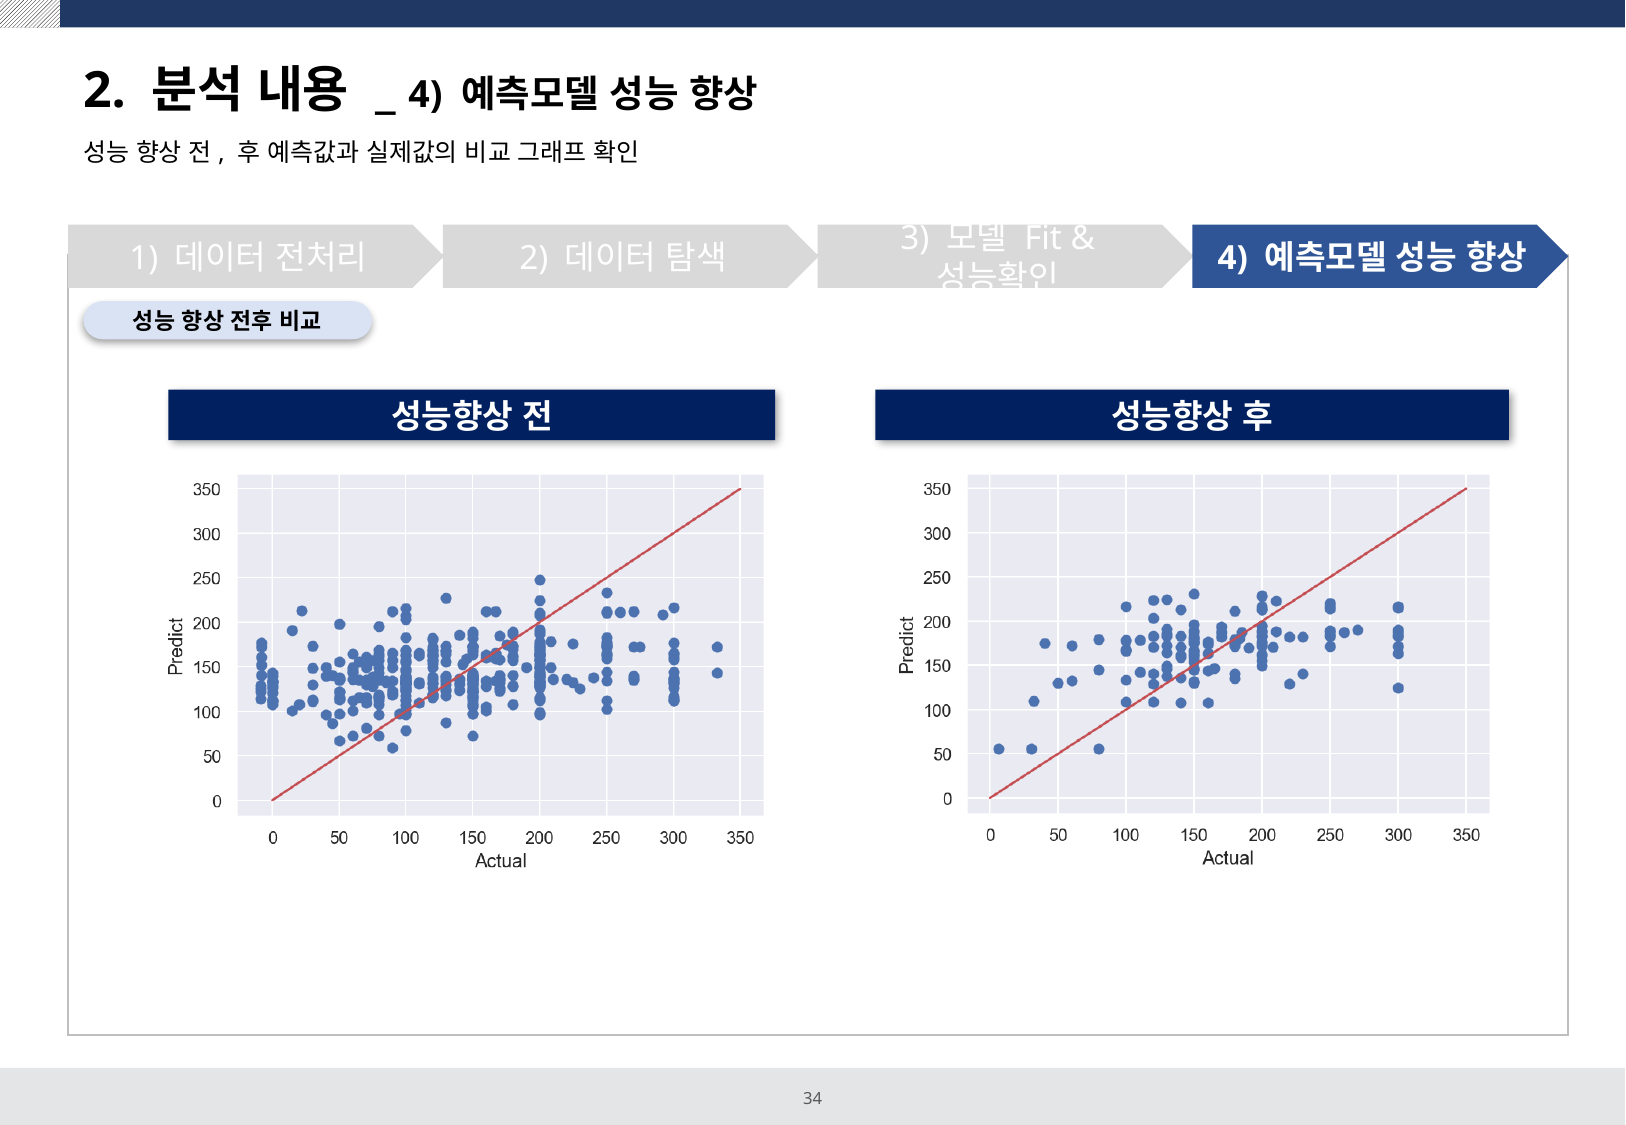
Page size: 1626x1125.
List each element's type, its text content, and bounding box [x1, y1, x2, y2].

text_box 성능 향상 전후 비교 [82, 300, 374, 341]
picture [156, 462, 775, 882]
list 성능 향상 전, 후 예측값과 실제값의 비교 그래프 확인 [68, 137, 1569, 224]
title 2. 분석 내용 _ 4) 예측모델 성능 향상 [68, 44, 1569, 137]
picture [887, 462, 1500, 879]
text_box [68, 224, 1569, 288]
text_box [67, 254, 1569, 1036]
